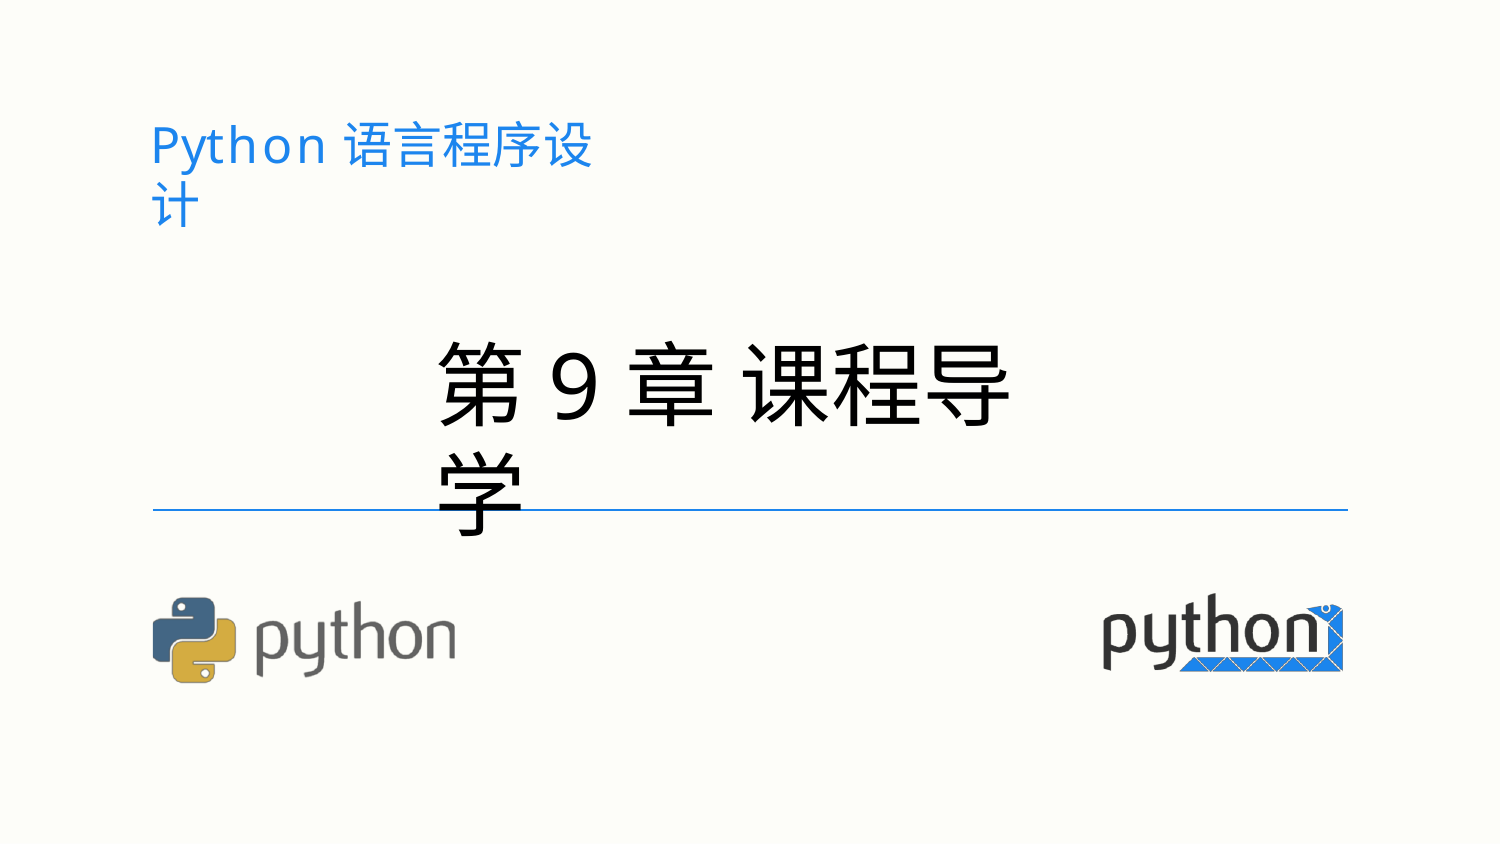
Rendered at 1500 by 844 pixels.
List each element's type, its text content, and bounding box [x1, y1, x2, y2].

title Python语言程序设计 [148, 113, 622, 255]
text_box 第9章 课程导学 [432, 327, 1068, 548]
text_box [1095, 587, 1349, 676]
text_box [152, 595, 455, 691]
